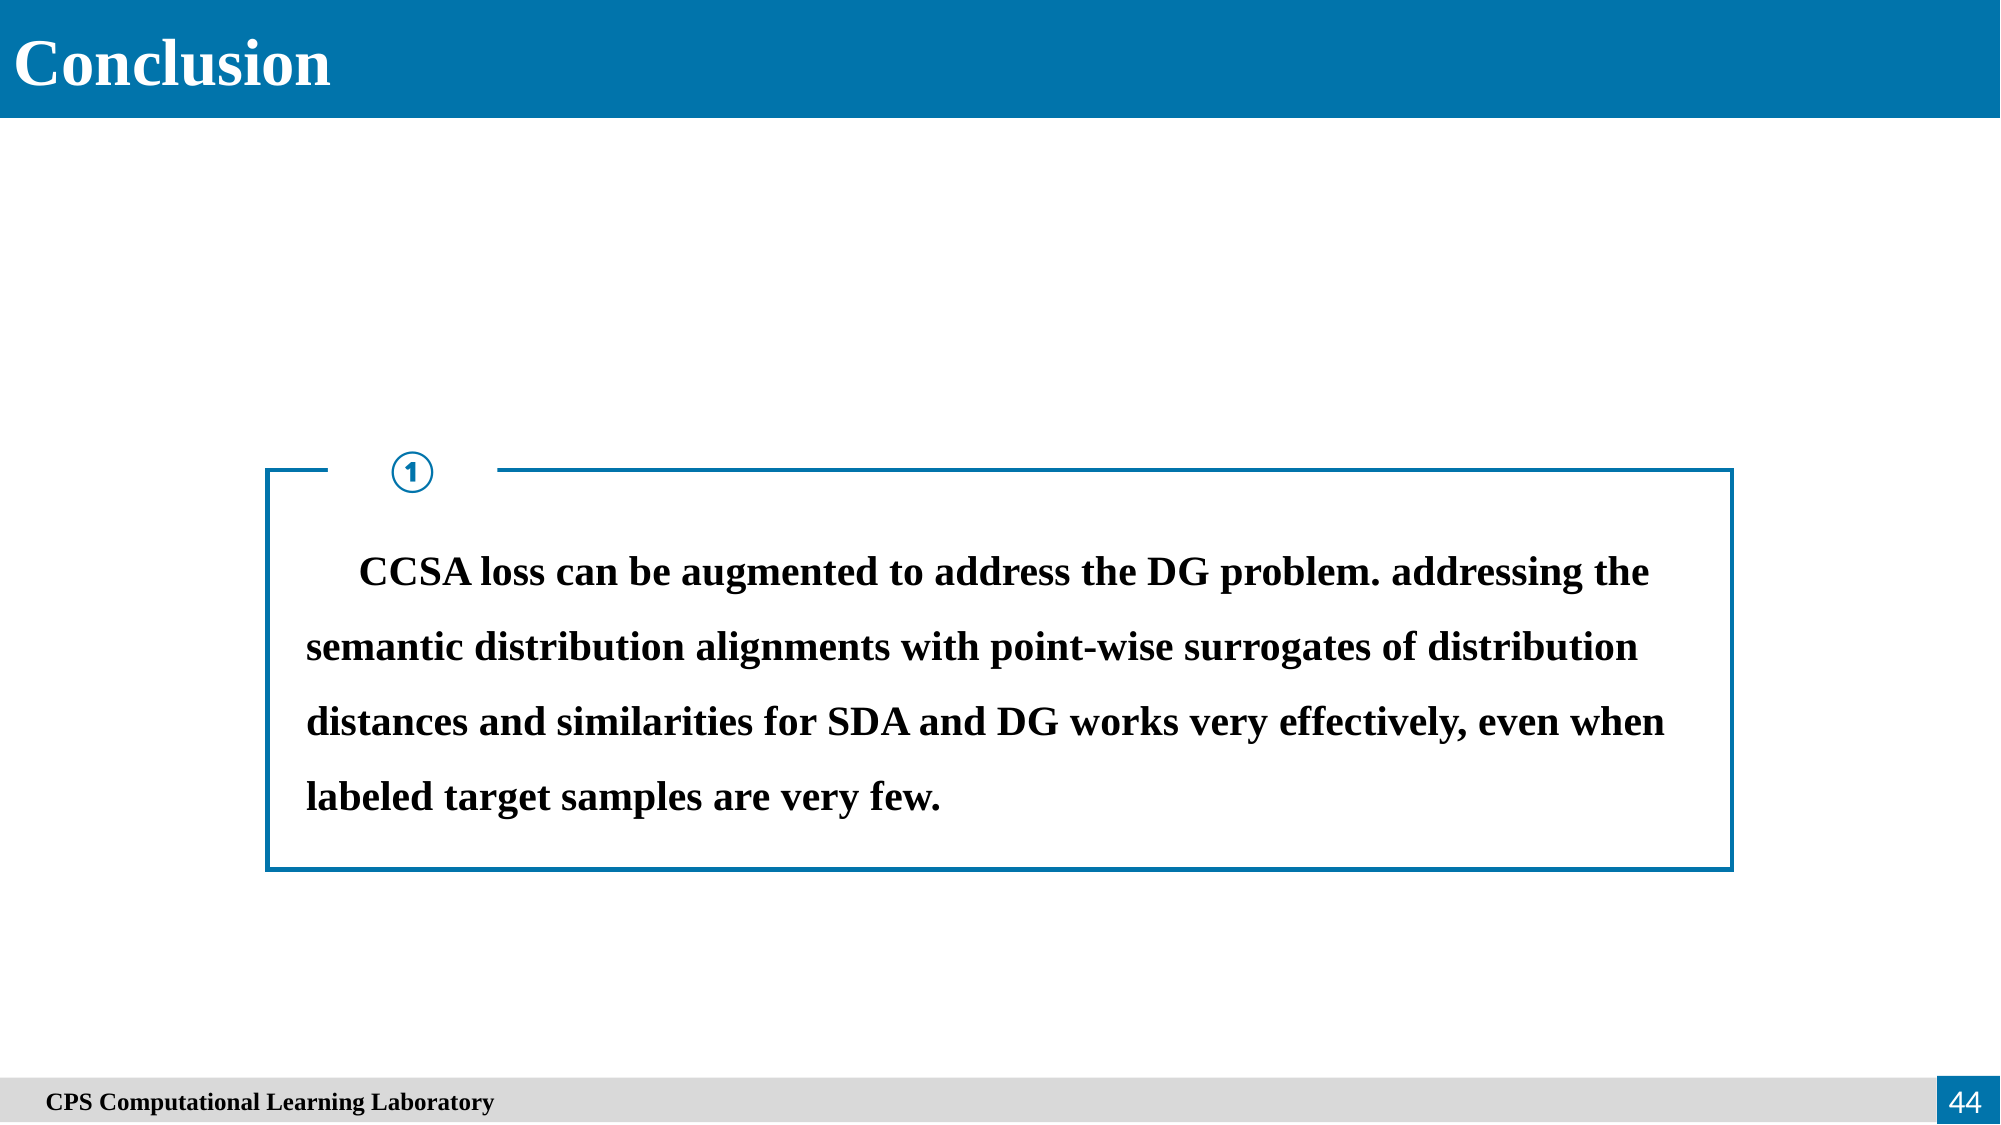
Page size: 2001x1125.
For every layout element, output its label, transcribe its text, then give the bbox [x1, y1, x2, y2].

text_box [0, 0, 2000, 119]
text_box 44 [1903, 1070, 1997, 1074]
text_box Conclusion [0, 11, 805, 107]
text_box CCSA loss can be augmented to address the DG problem. addressing the semantic distribution alignments with point-wise surrogates of distribution distances and similarities for SDA and DG works very effectively, even when labeled target samples are very few. [291, 510, 1709, 826]
text_box ① [327, 426, 498, 510]
text_box [267, 469, 1733, 871]
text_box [0, 1074, 2000, 1125]
